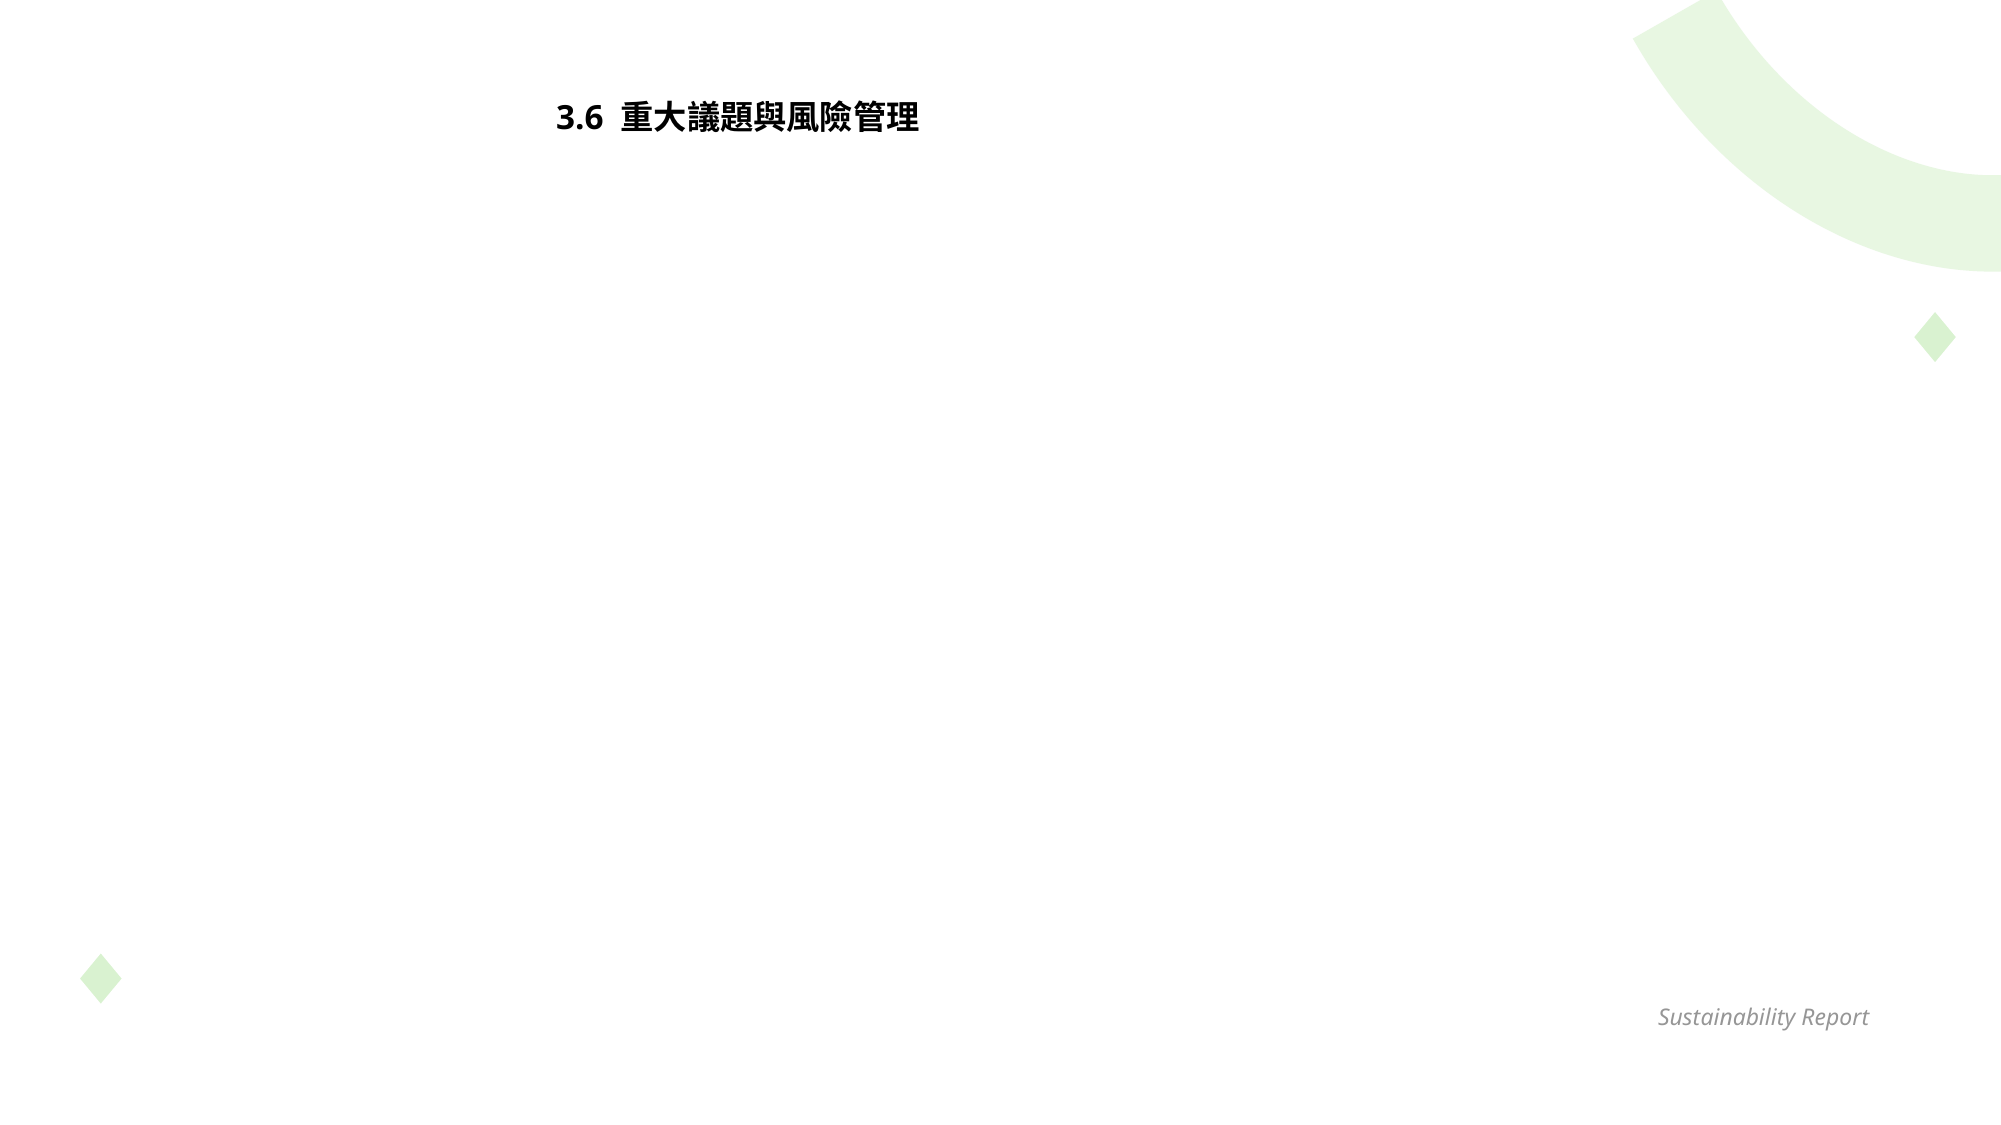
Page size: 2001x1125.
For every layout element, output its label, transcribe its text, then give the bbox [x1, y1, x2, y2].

text_box Sustainability Report [1643, 995, 1885, 1038]
text_box 3.6 重大議題與風險管理 [541, 88, 935, 144]
